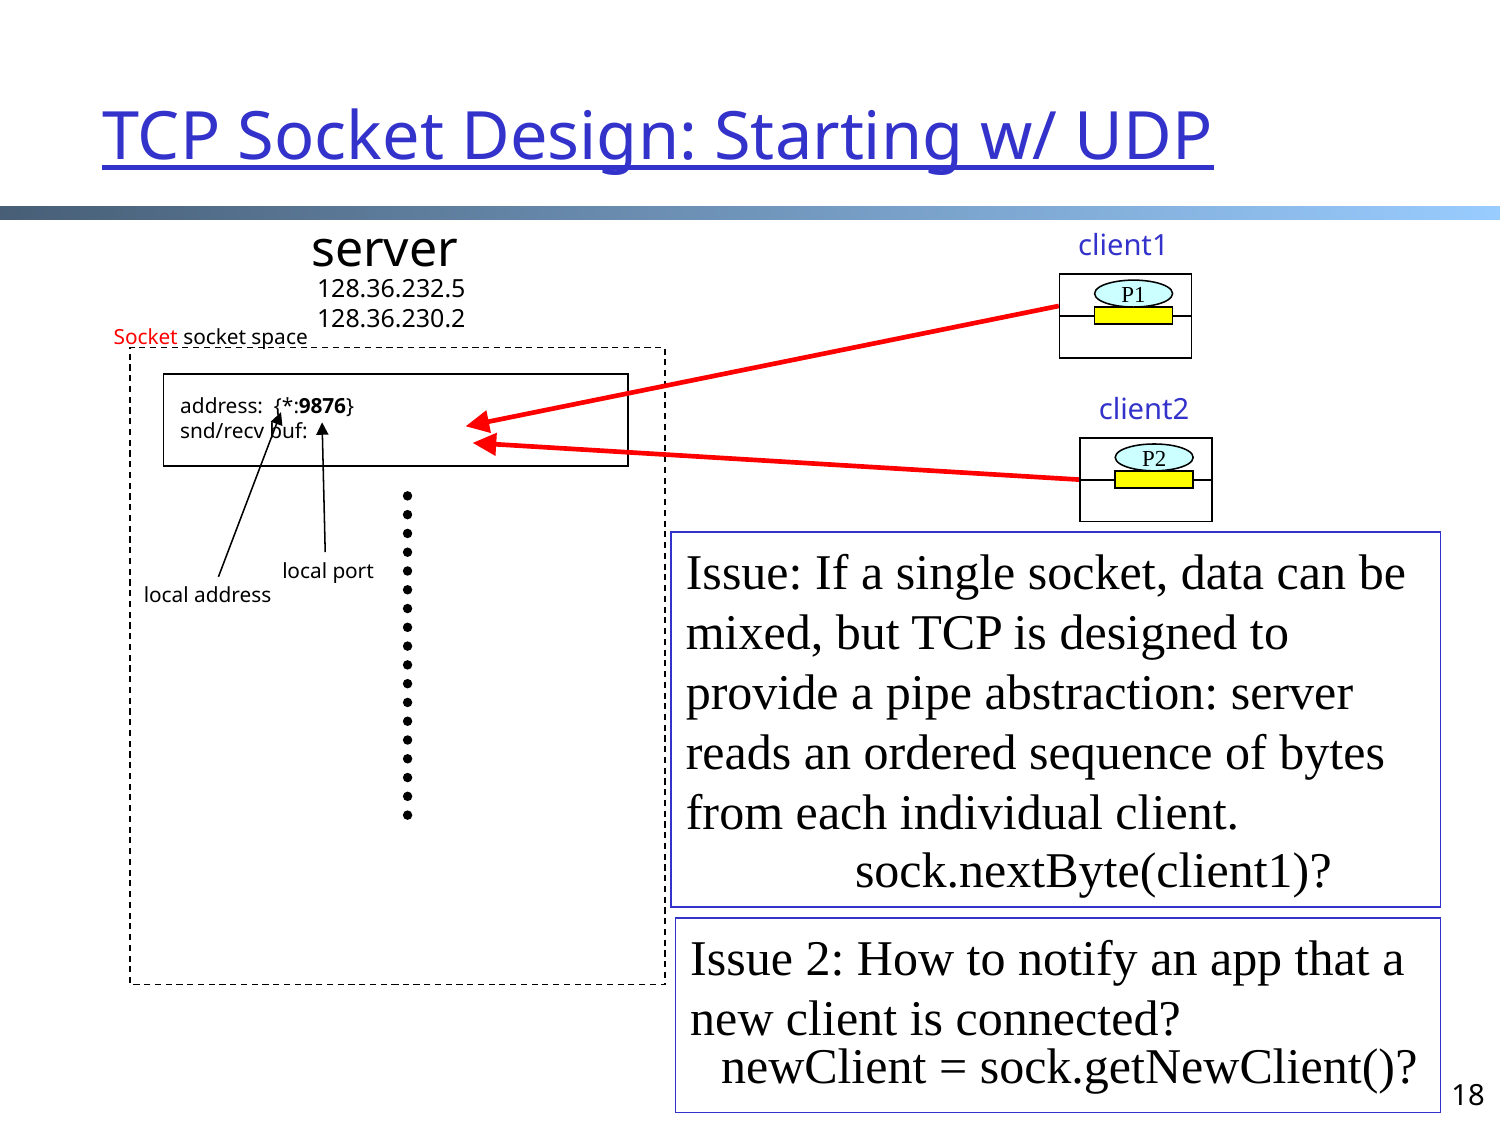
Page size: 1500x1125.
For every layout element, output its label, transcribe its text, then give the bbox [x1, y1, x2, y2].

slide_number 18 [1424, 1068, 1500, 1125]
text_box sock.nextByte(client1)? [840, 830, 1348, 905]
text_box [316, 422, 329, 550]
text_box Socket socket space [98, 316, 323, 357]
text_box [465, 306, 1054, 433]
text_box [130, 347, 665, 574]
text_box local port [267, 550, 389, 591]
text_box 128.36.232.5 128.36.230.2 [302, 265, 481, 340]
text_box local address [129, 574, 287, 614]
text_box [219, 412, 283, 574]
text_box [1059, 218, 1192, 359]
text_box address: {*:9876} snd/recv buf: [165, 385, 369, 451]
text_box [130, 453, 665, 985]
text_box Issue: If a single socket, data can be mixed, but TCP is designed to provide a pipe abstraction: server reads an ordered sequence of bytes from each individual client. [670, 532, 1441, 907]
text_box [472, 433, 1074, 480]
text_box newClient = sock.getNewClient()? [693, 1025, 1433, 1101]
text_box Issue 2: How to notify an app that a new client is connected? [675, 918, 1441, 1113]
text_box [163, 373, 628, 466]
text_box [1079, 382, 1213, 522]
text_box server [296, 208, 474, 284]
text_box TCP Socket Design: Starting w/ UDP [87, 39, 1444, 227]
